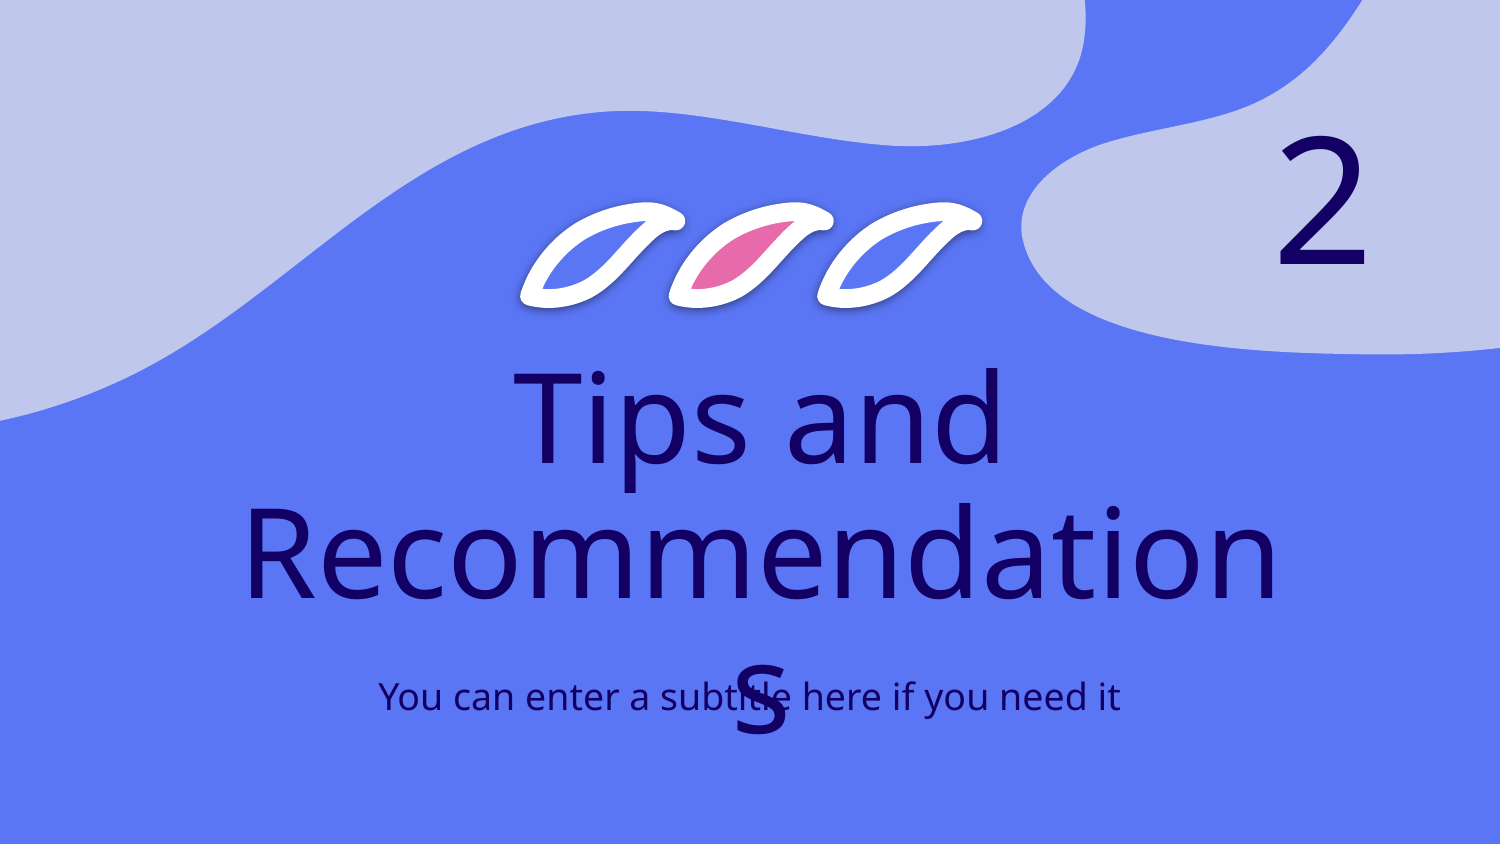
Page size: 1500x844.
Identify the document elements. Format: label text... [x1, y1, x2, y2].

subtitle You can enter a subtitle here if you need it [294, 651, 1206, 733]
text_box [529, 211, 676, 299]
text_box [826, 211, 973, 299]
title 2 [1146, 73, 1389, 314]
title Tips and Recommendations [187, 340, 1313, 613]
text_box [678, 211, 825, 299]
